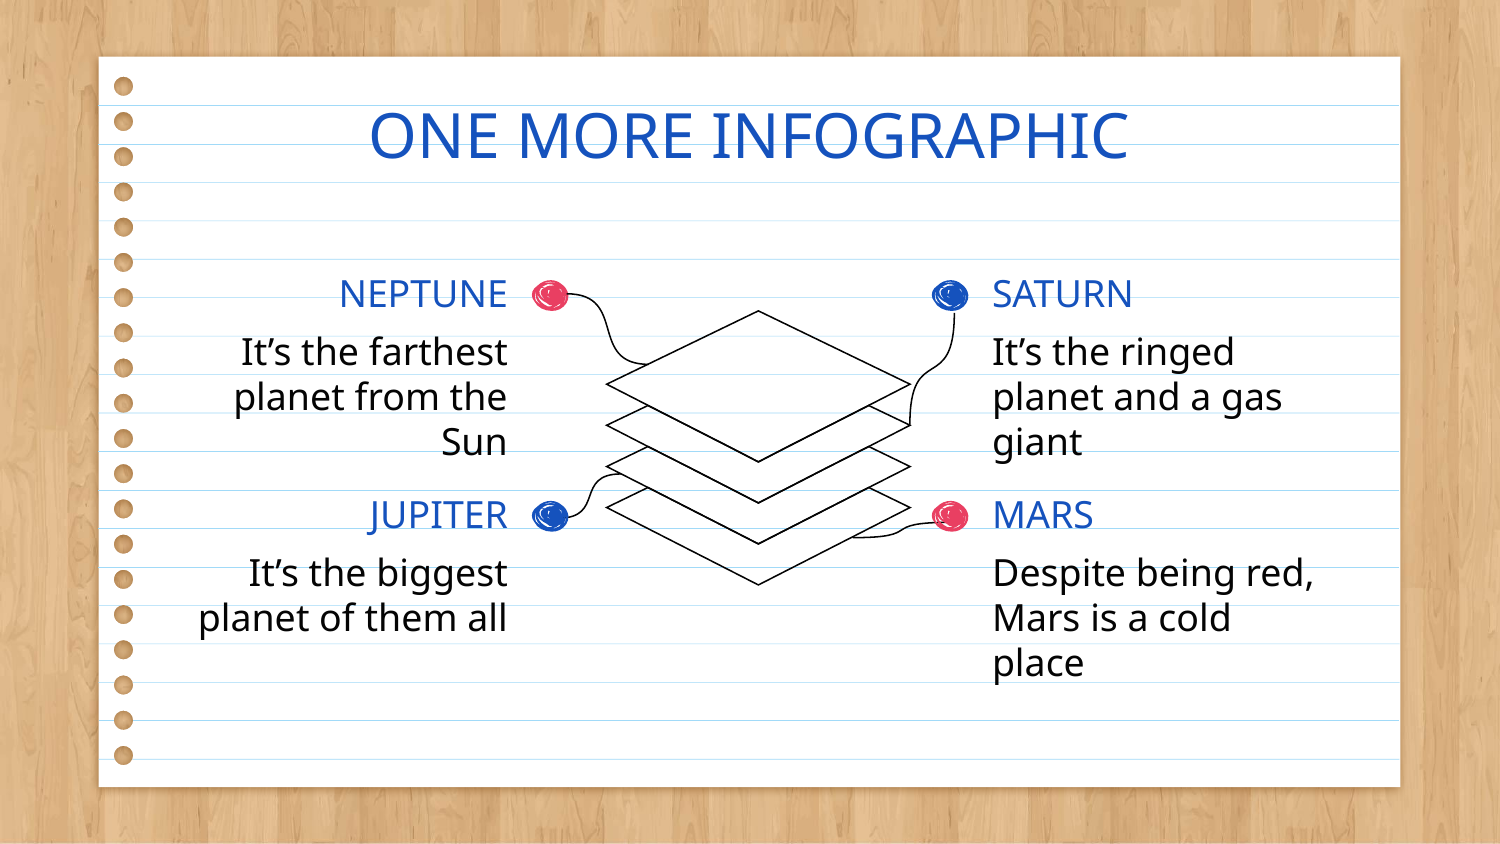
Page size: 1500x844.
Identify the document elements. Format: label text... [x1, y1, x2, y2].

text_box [852, 522, 951, 538]
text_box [557, 473, 622, 519]
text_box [875, 346, 989, 392]
subtitle It’s the biggest planet of them all [165, 533, 524, 678]
title NEPTUNE [223, 260, 524, 312]
title SATURN [977, 260, 1233, 312]
text_box [531, 500, 564, 532]
subtitle It’s the farthest planet from the Sun [165, 312, 524, 457]
picture [0, 0, 1500, 844]
subtitle Despite being red, Mars is a cold place [977, 533, 1335, 678]
text_box [931, 280, 969, 311]
subtitle It’s the ringed planet and a gas giant [977, 312, 1335, 457]
title MARS [977, 481, 1233, 533]
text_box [606, 310, 911, 586]
title ONE MORE INFOGRAPHIC [146, 81, 1354, 186]
text_box [531, 280, 568, 311]
title JUPITER [267, 481, 524, 533]
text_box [566, 293, 650, 365]
text_box [931, 500, 969, 532]
